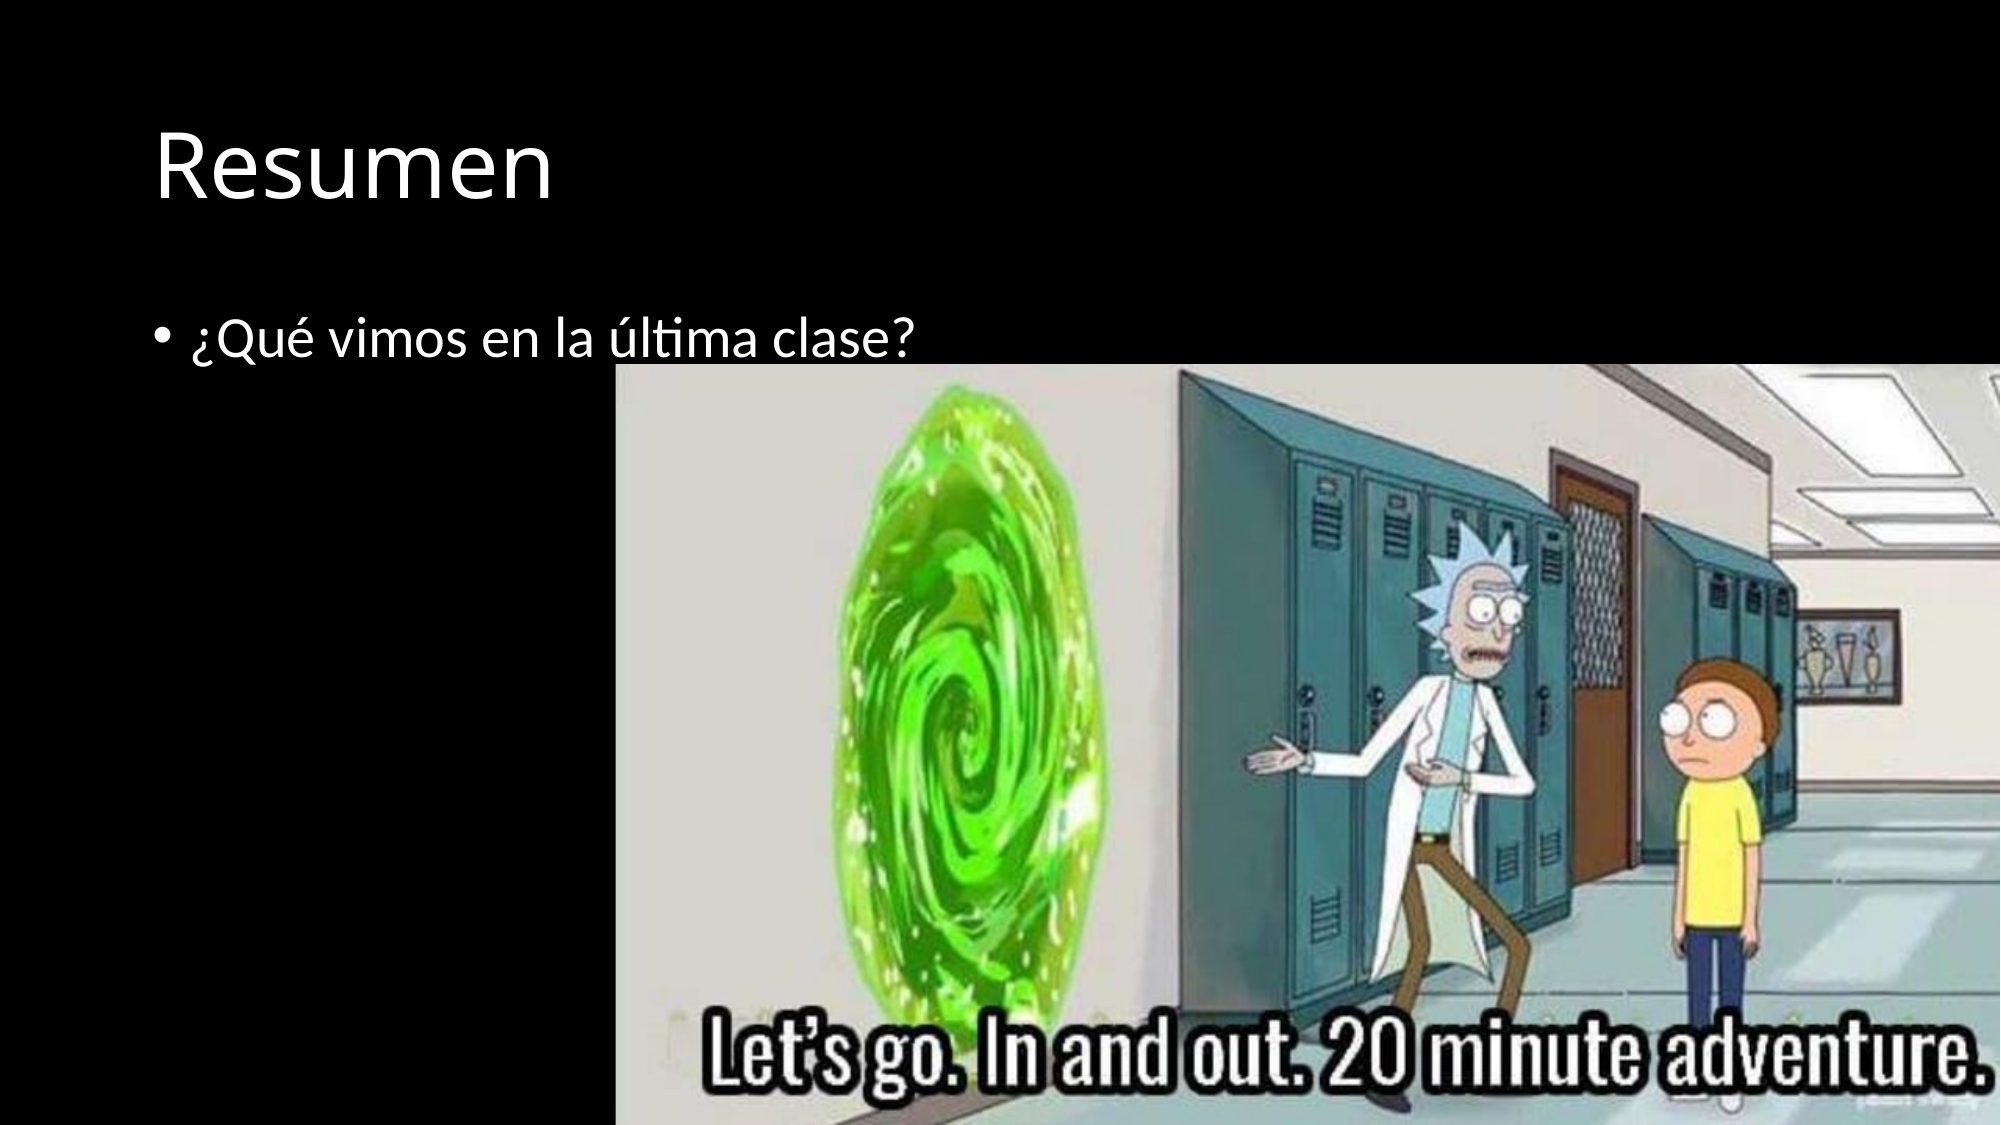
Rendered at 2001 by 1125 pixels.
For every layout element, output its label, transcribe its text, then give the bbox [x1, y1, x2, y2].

title Resumen [137, 59, 1863, 278]
picture [615, 364, 2000, 1125]
list ¿Qué vimos en la última clase? [137, 299, 1863, 1014]
